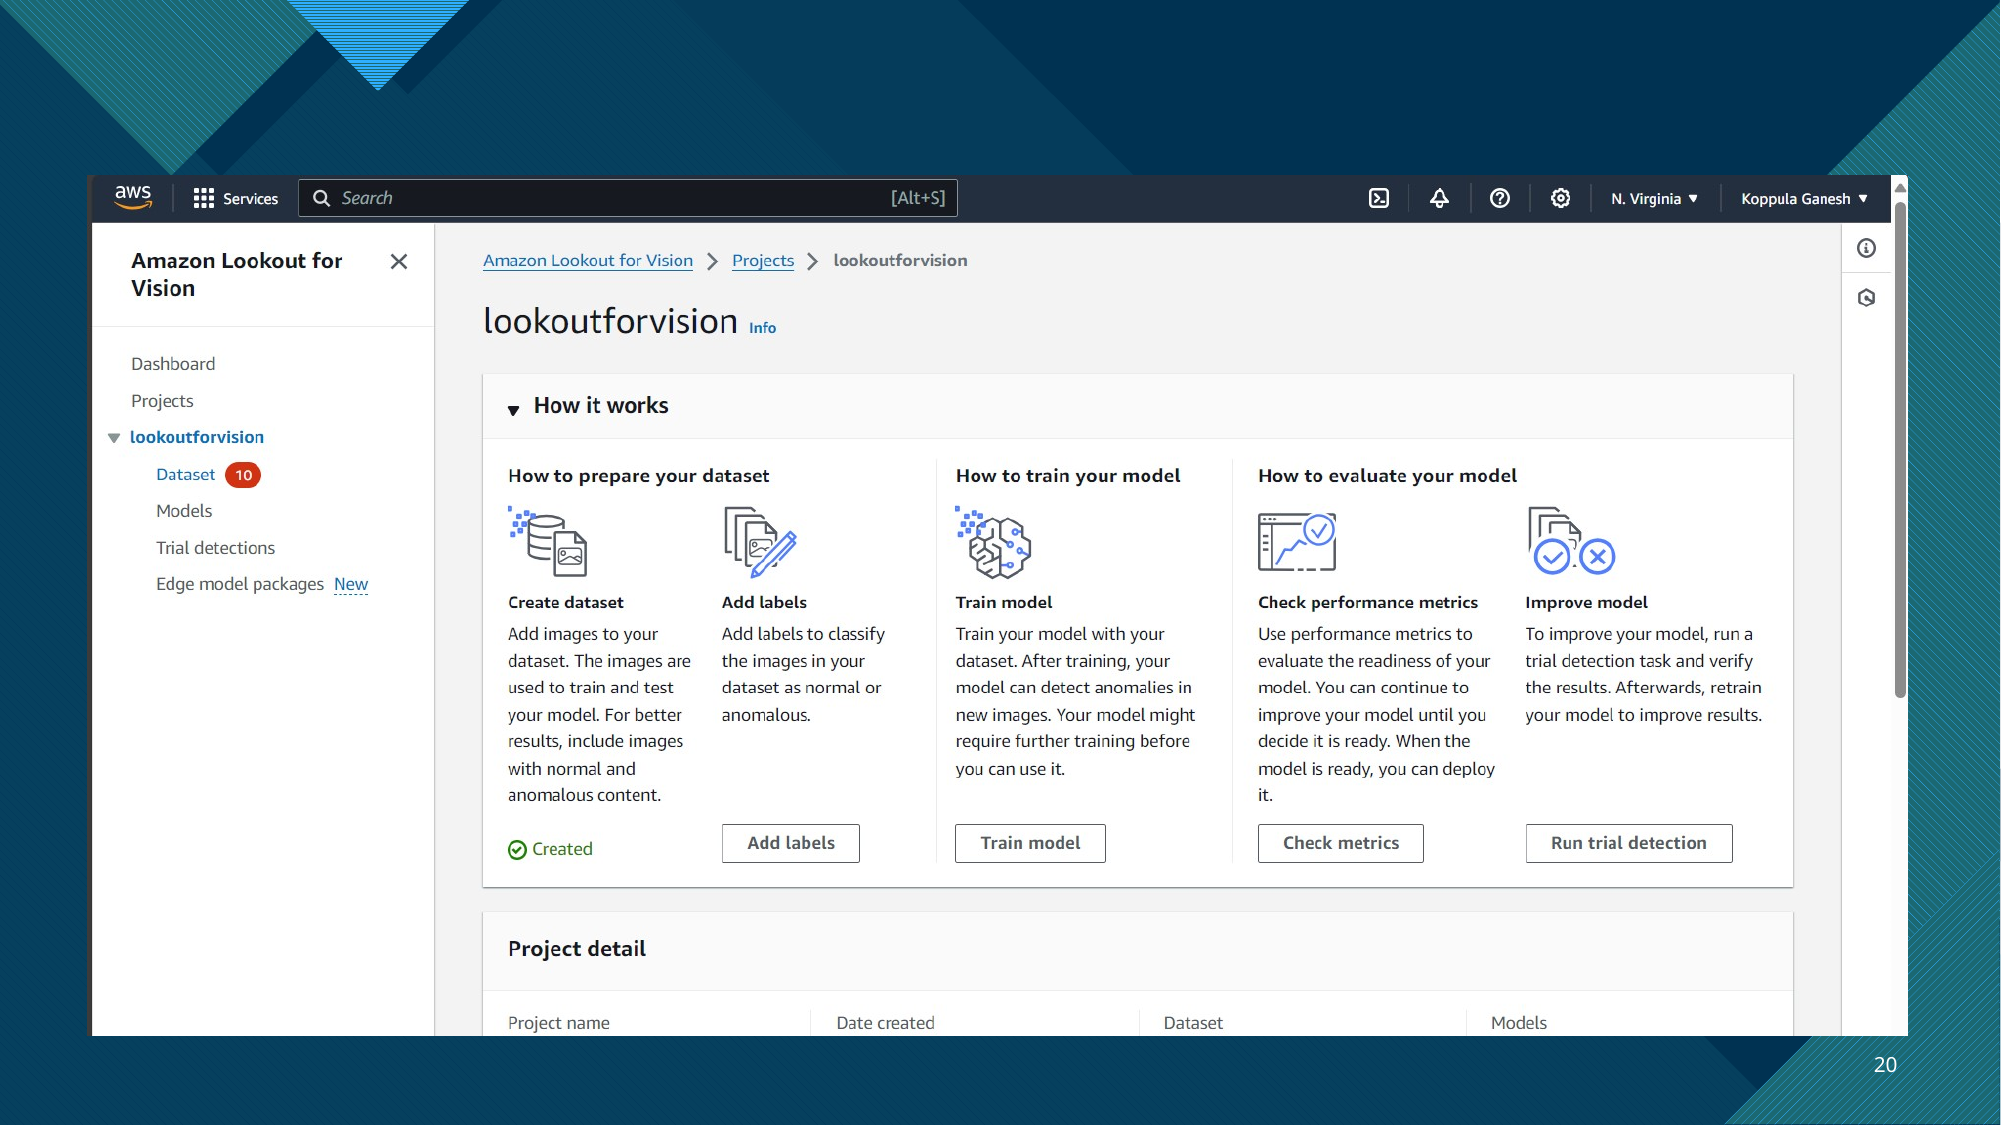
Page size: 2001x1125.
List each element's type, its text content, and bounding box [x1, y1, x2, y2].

picture [88, 175, 1908, 1036]
slide_number 20 [1845, 1035, 1913, 1096]
